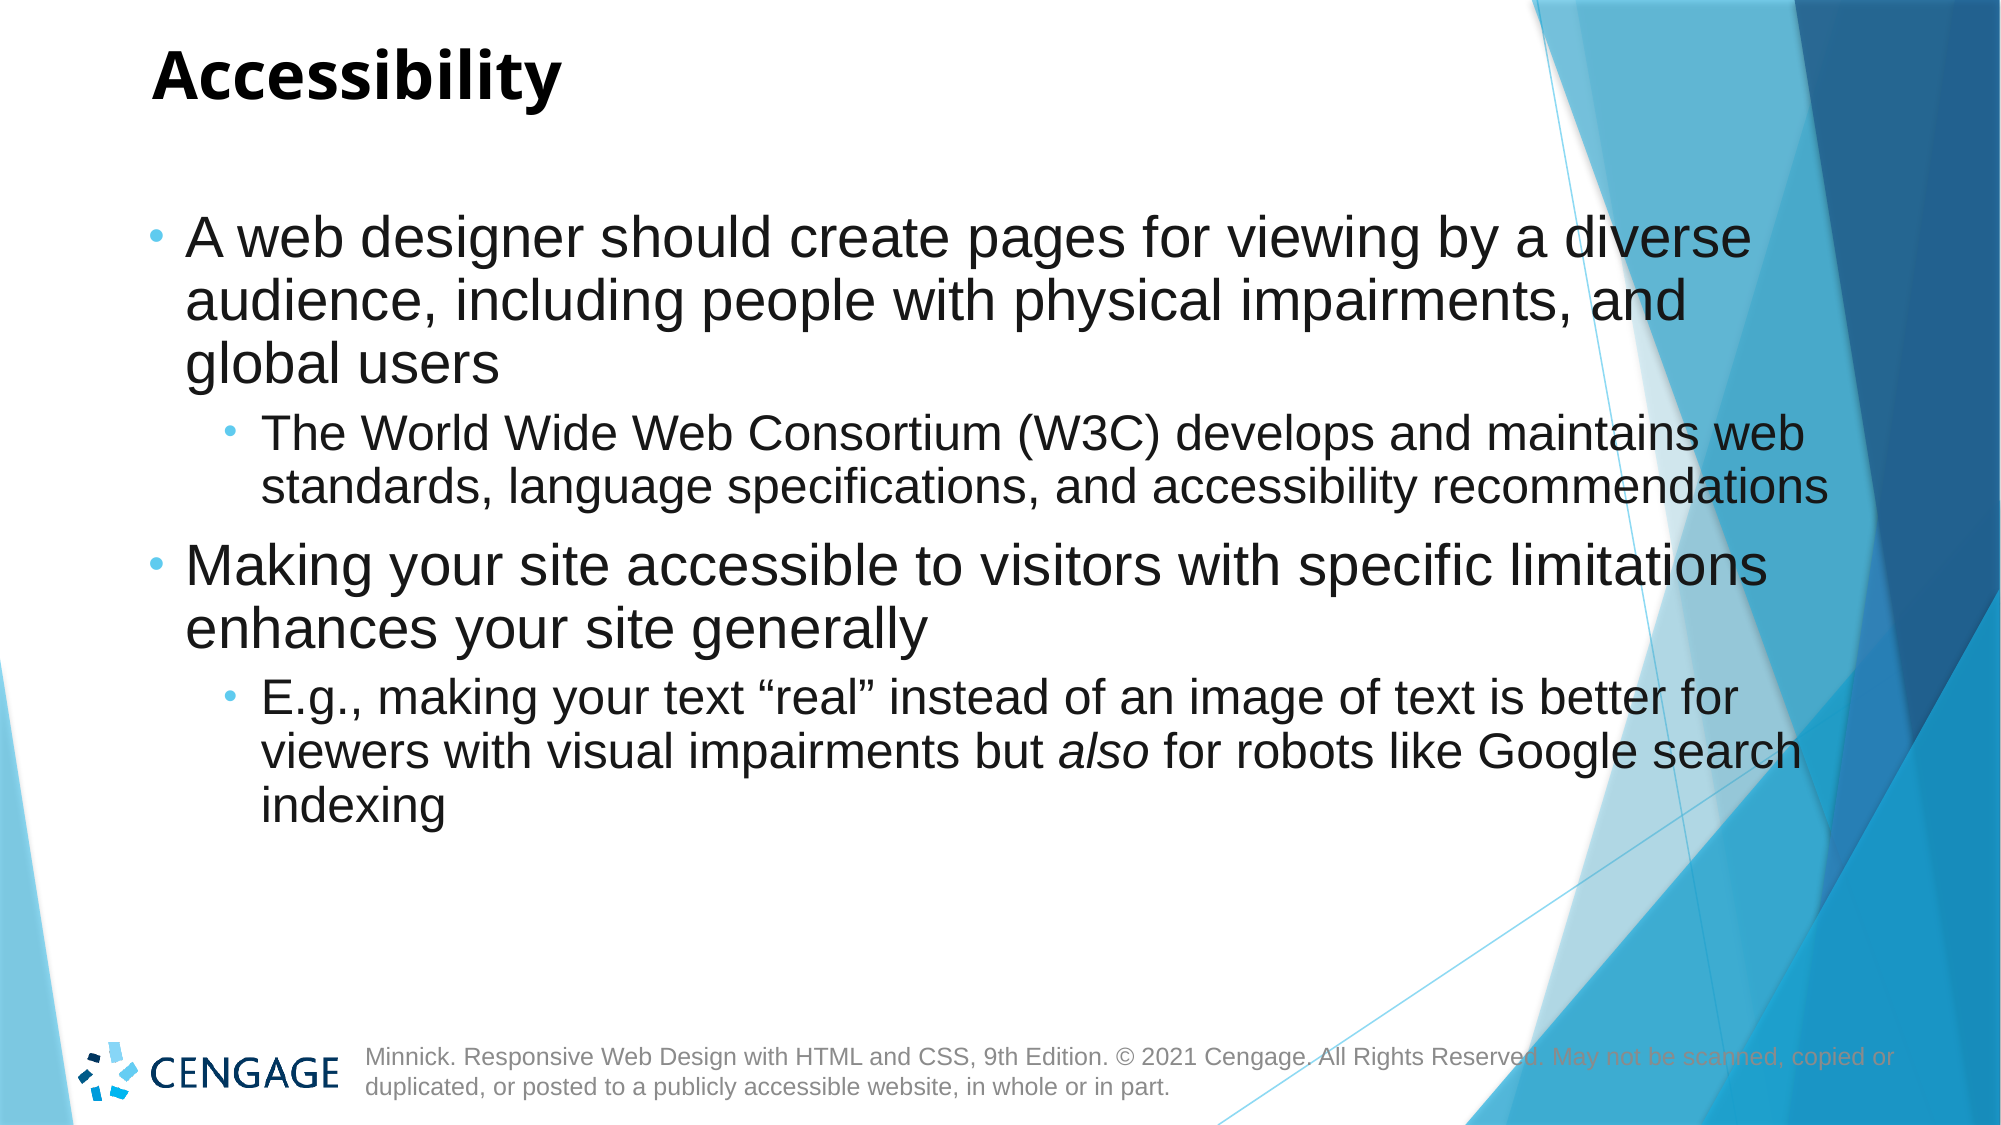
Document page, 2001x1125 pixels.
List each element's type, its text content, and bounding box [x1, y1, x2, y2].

list A web designer should create pages for viewing by a diverse audience, including people with physical impairments, and global users The World Wide Web Consortium (W3C) develops and maintains web standards, language specifications, and accessibility recommendations Making your site accessible to visitors with specific limitations enhances your site generally E.g., making your text “real” instead of an image of text is better for viewers with visual impairments but also for robots like Google search indexing [133, 200, 1863, 1024]
picture [78, 1042, 338, 1101]
title Accessibility [137, 24, 1863, 175]
footer Minnick. Responsive Web Design with HTML and CSS, 9th Edition. © 2021 Cengage. All Rights Reserved. May not be scanned, copied or duplicated, or posted to a publicly accessible website, in whole or in part. [350, 1040, 1967, 1100]
